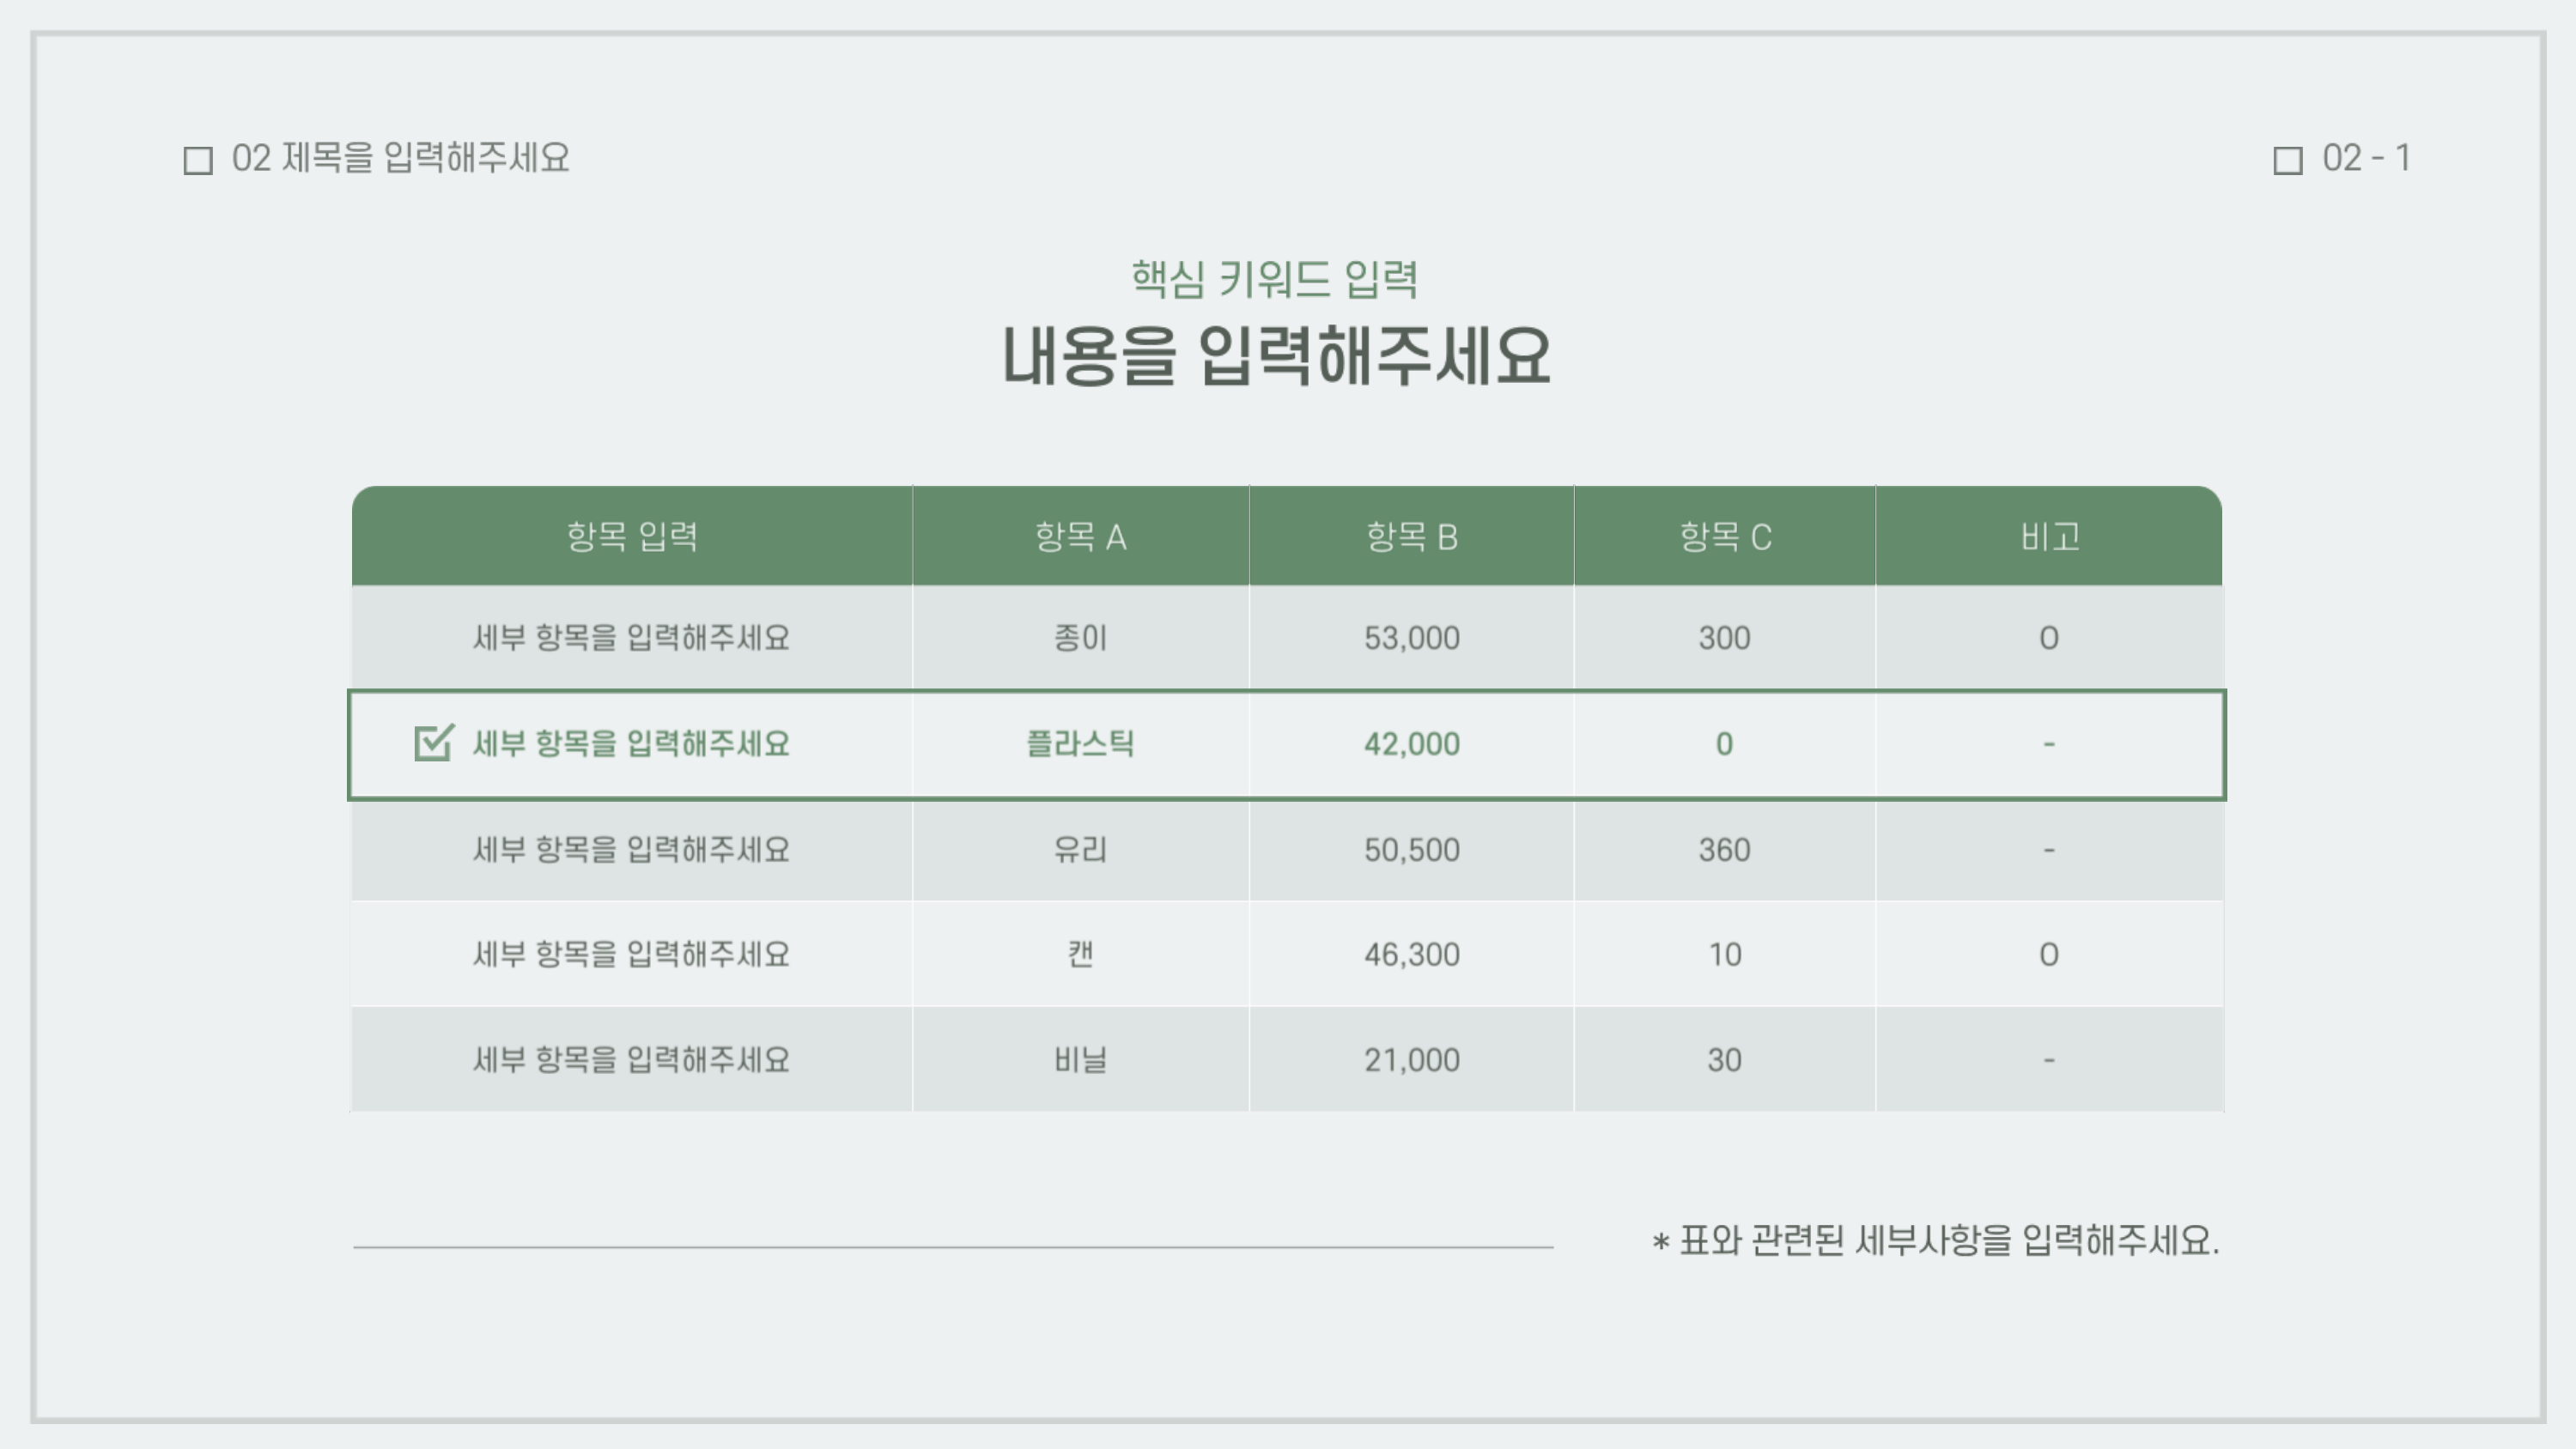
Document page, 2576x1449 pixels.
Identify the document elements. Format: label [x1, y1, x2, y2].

text_box [2274, 147, 2304, 170]
text_box [353, 1244, 1468, 1252]
text_box [183, 147, 213, 170]
text_box [346, 688, 2227, 802]
picture [0, 128, 2576, 1427]
text_box [415, 722, 456, 761]
text_box [29, 28, 2547, 170]
